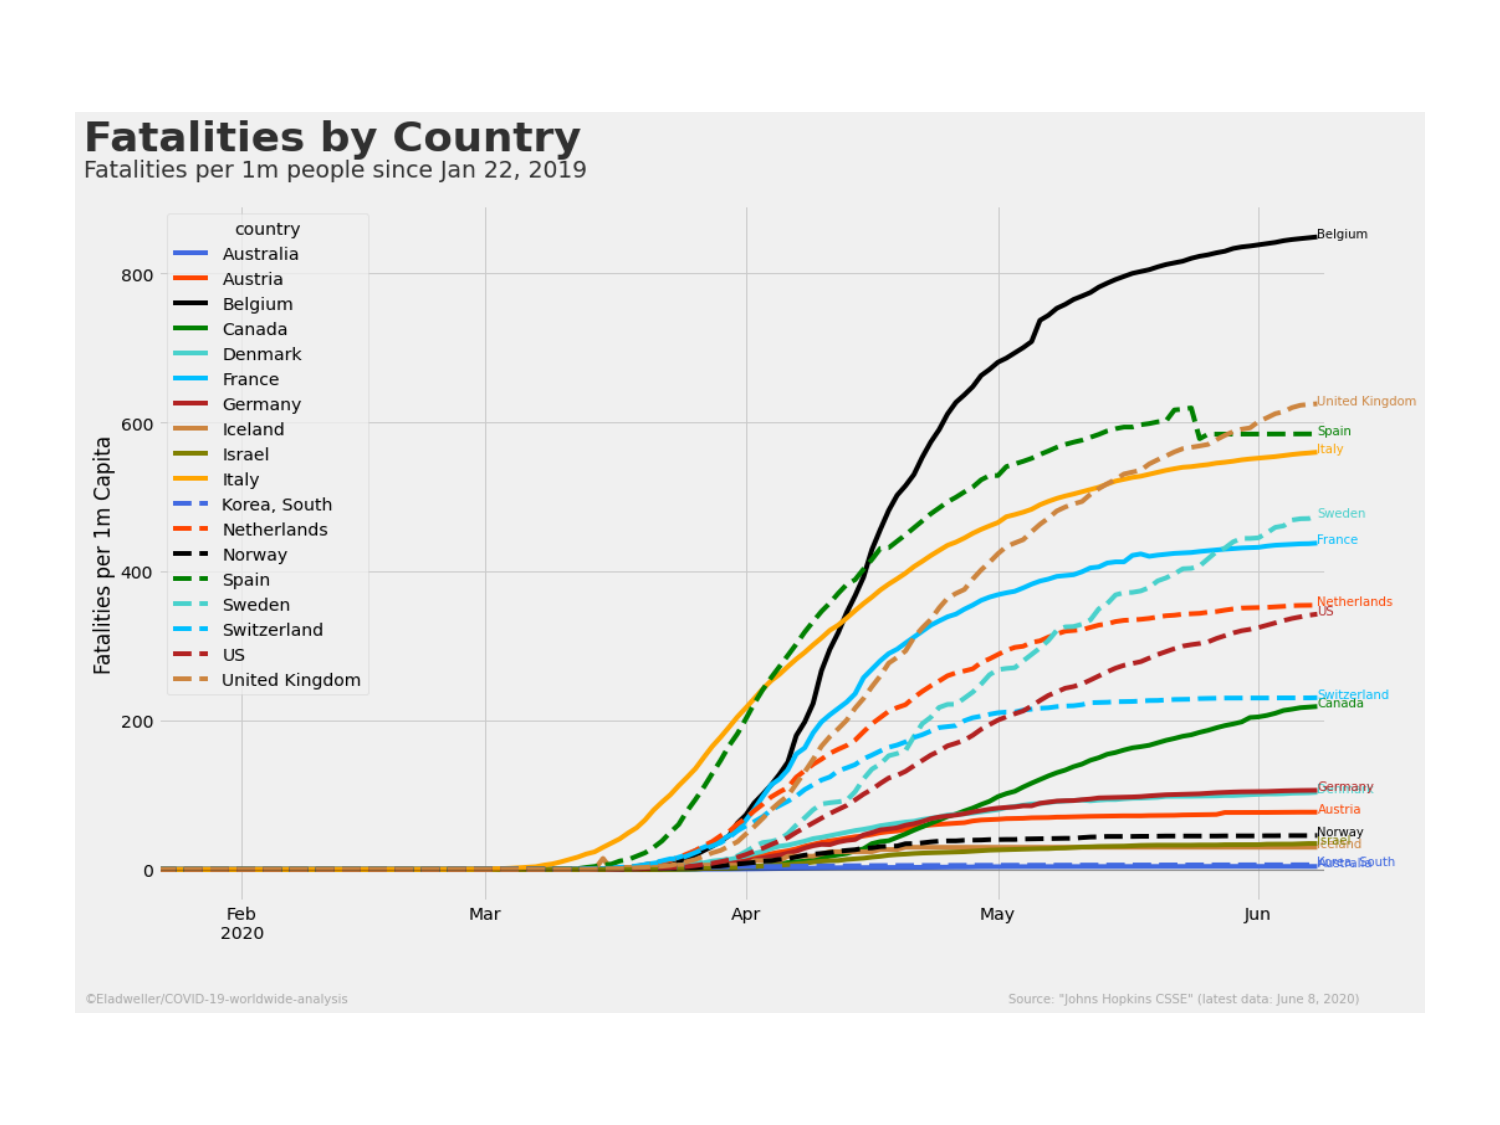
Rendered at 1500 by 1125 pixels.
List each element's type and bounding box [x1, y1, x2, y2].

picture [74, 112, 1426, 1013]
